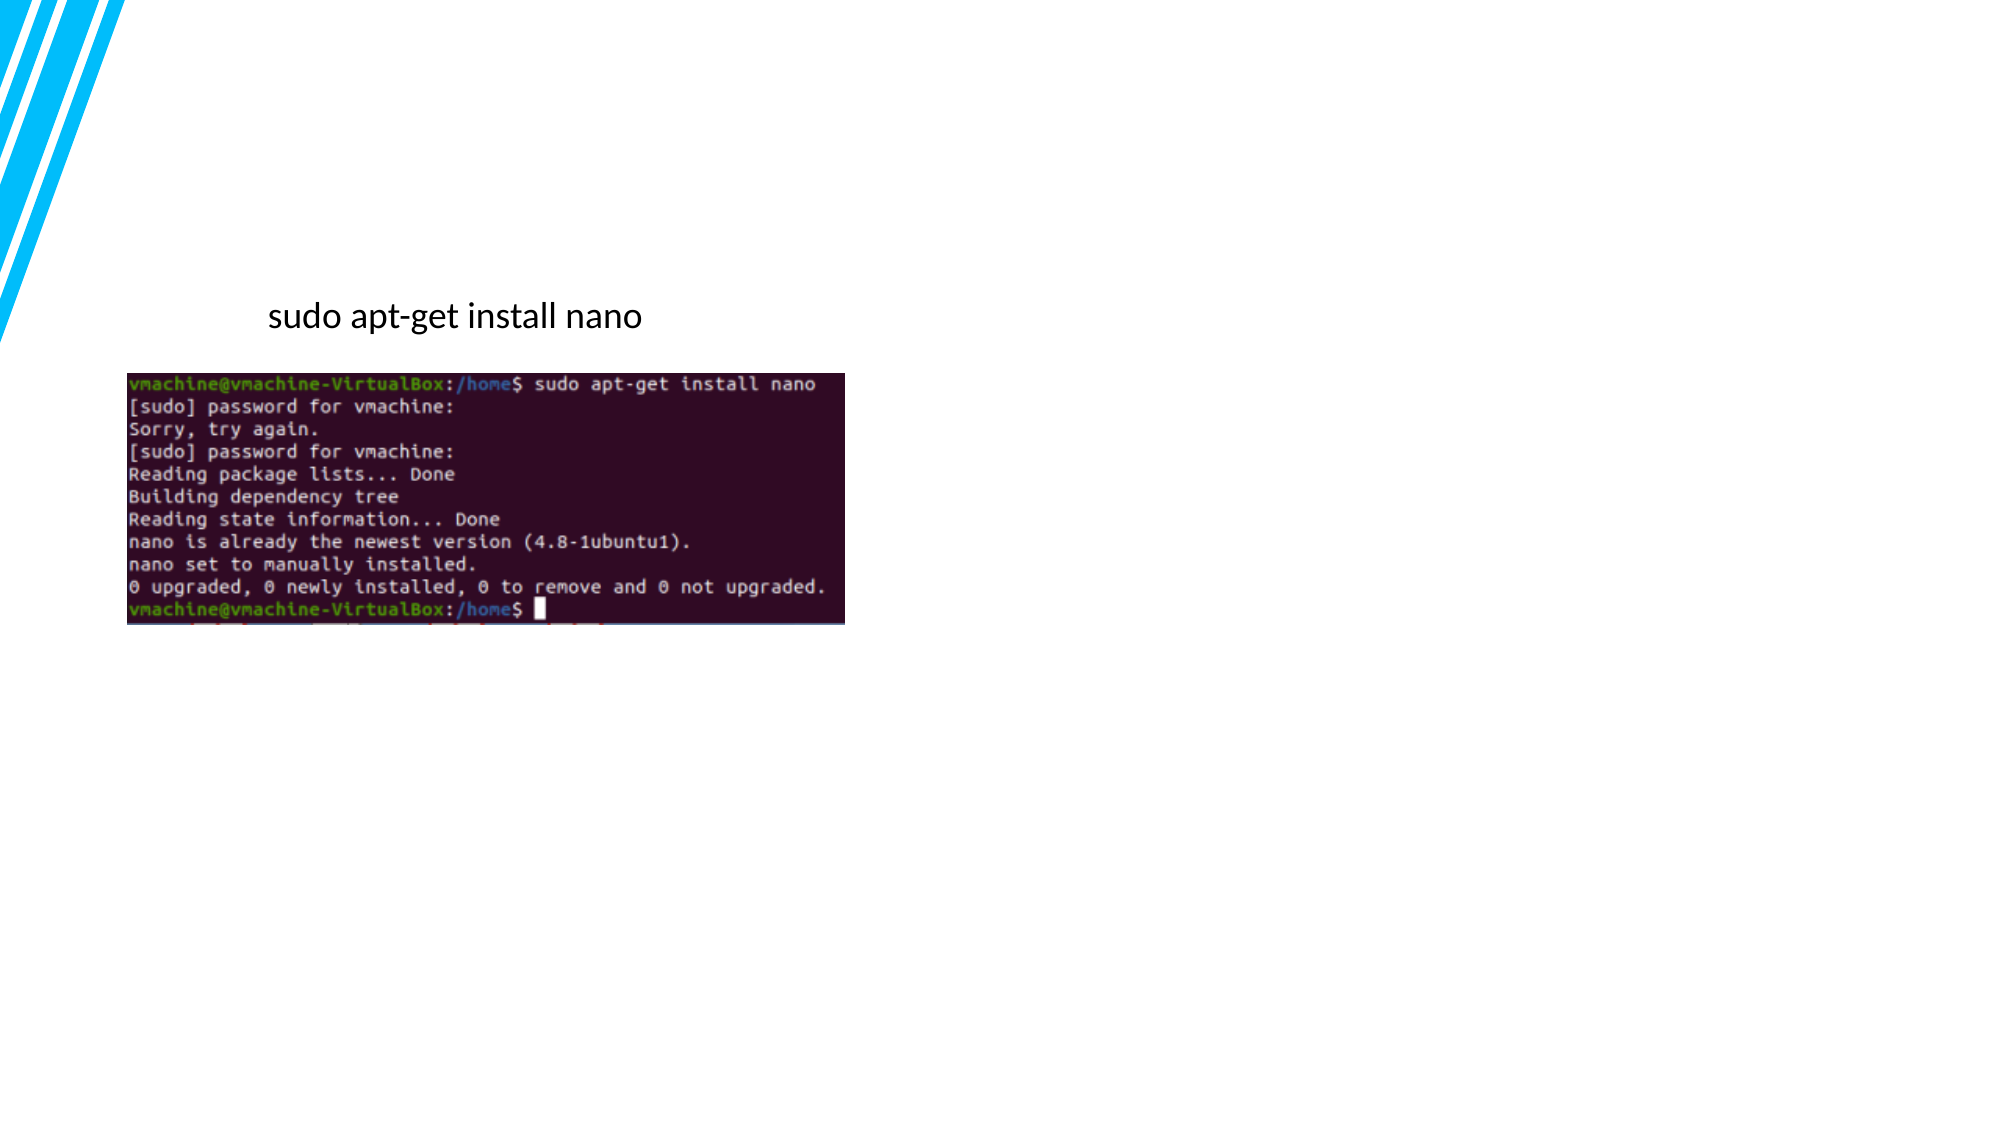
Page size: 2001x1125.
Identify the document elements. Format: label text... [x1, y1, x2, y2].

text_box sudo apt-get install nano [253, 283, 658, 344]
picture [127, 373, 845, 625]
